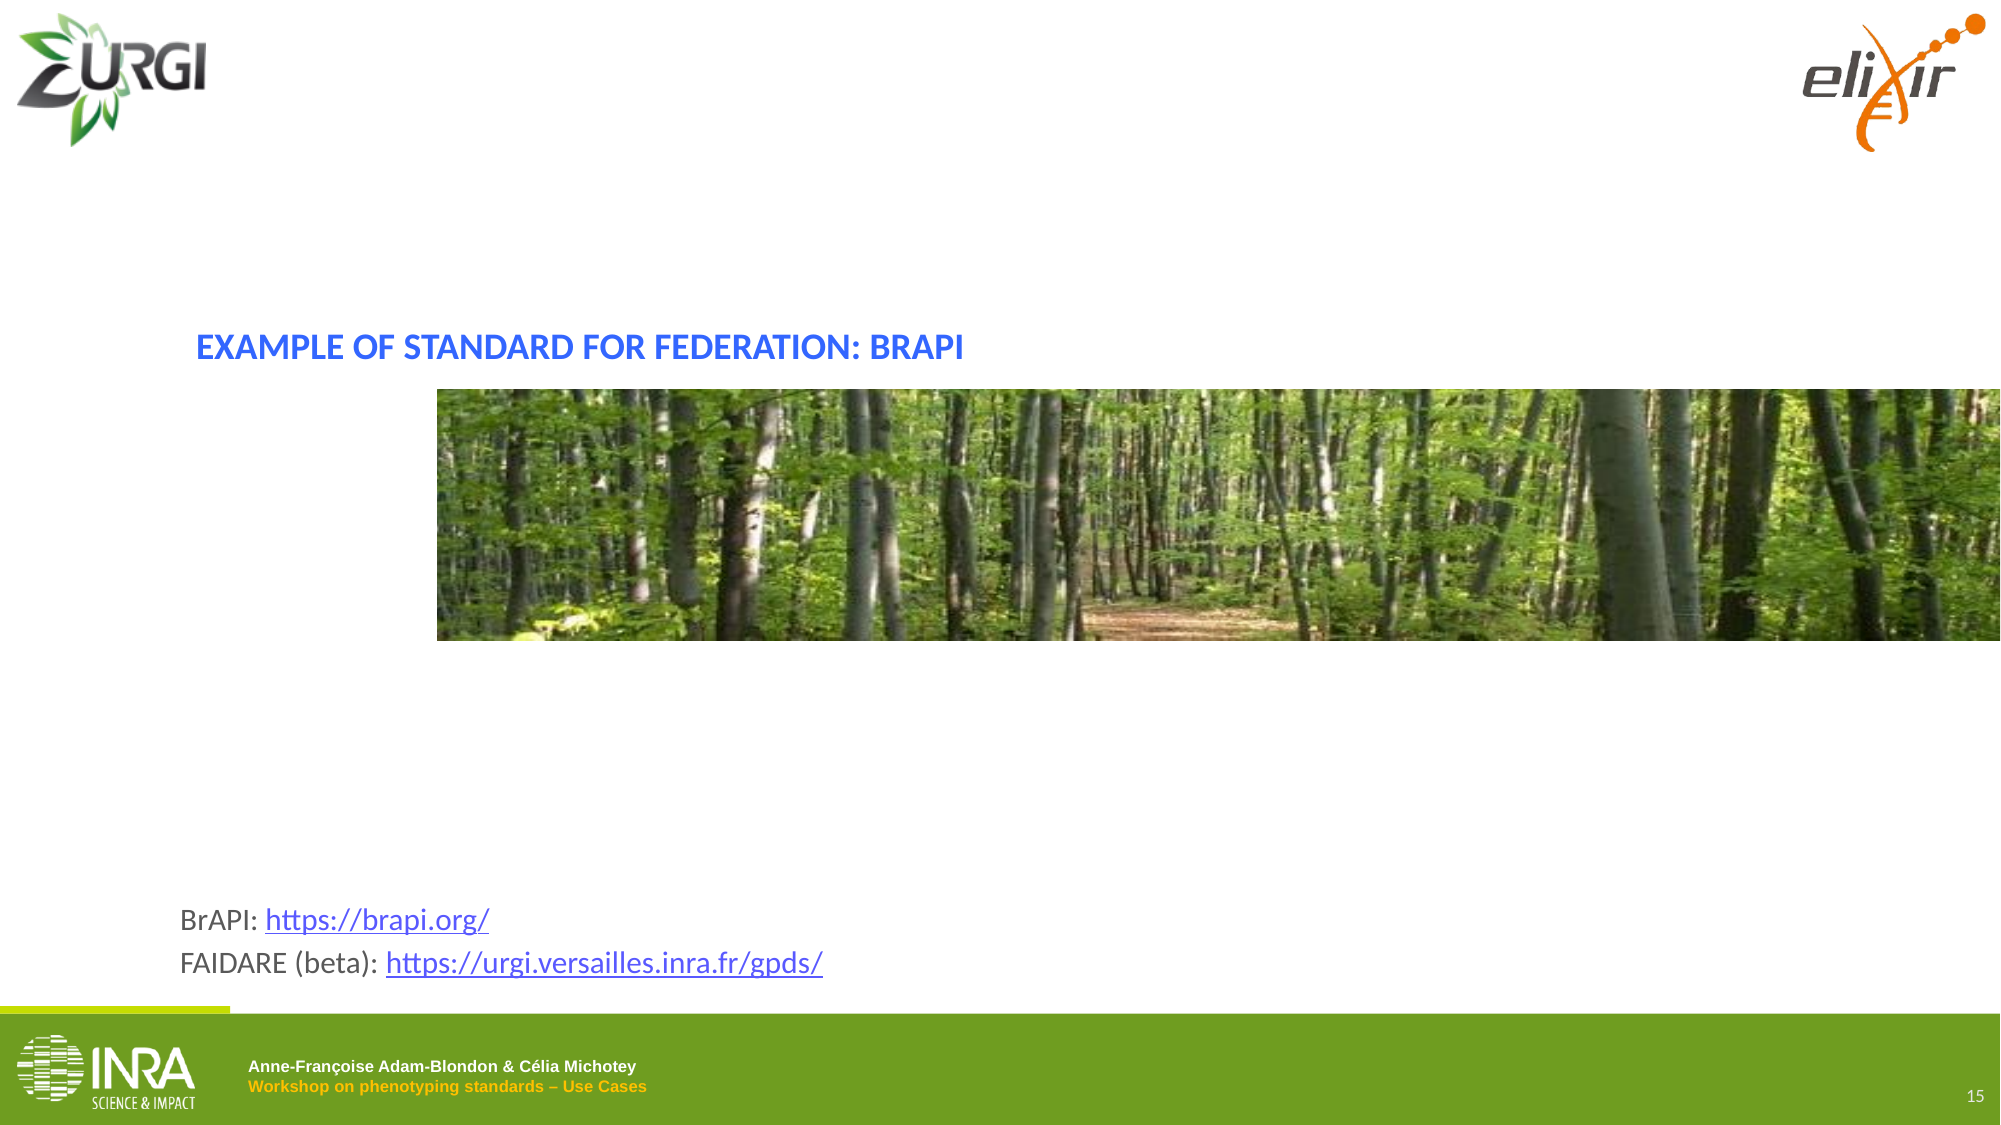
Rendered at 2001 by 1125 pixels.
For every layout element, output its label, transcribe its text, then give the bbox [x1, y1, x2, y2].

picture [1802, 13, 1986, 152]
picture [17, 13, 206, 147]
slide_number 15 [1533, 1065, 2000, 1125]
picture [17, 1035, 195, 1109]
picture [437, 389, 2001, 641]
title Example of standard for federation: BrAPI [180, 314, 1882, 421]
list BrAPI: https://brapi.org/ FAIDARE (beta): https://urgi.versailles.inra.fr/gpds/ [165, 562, 1898, 988]
